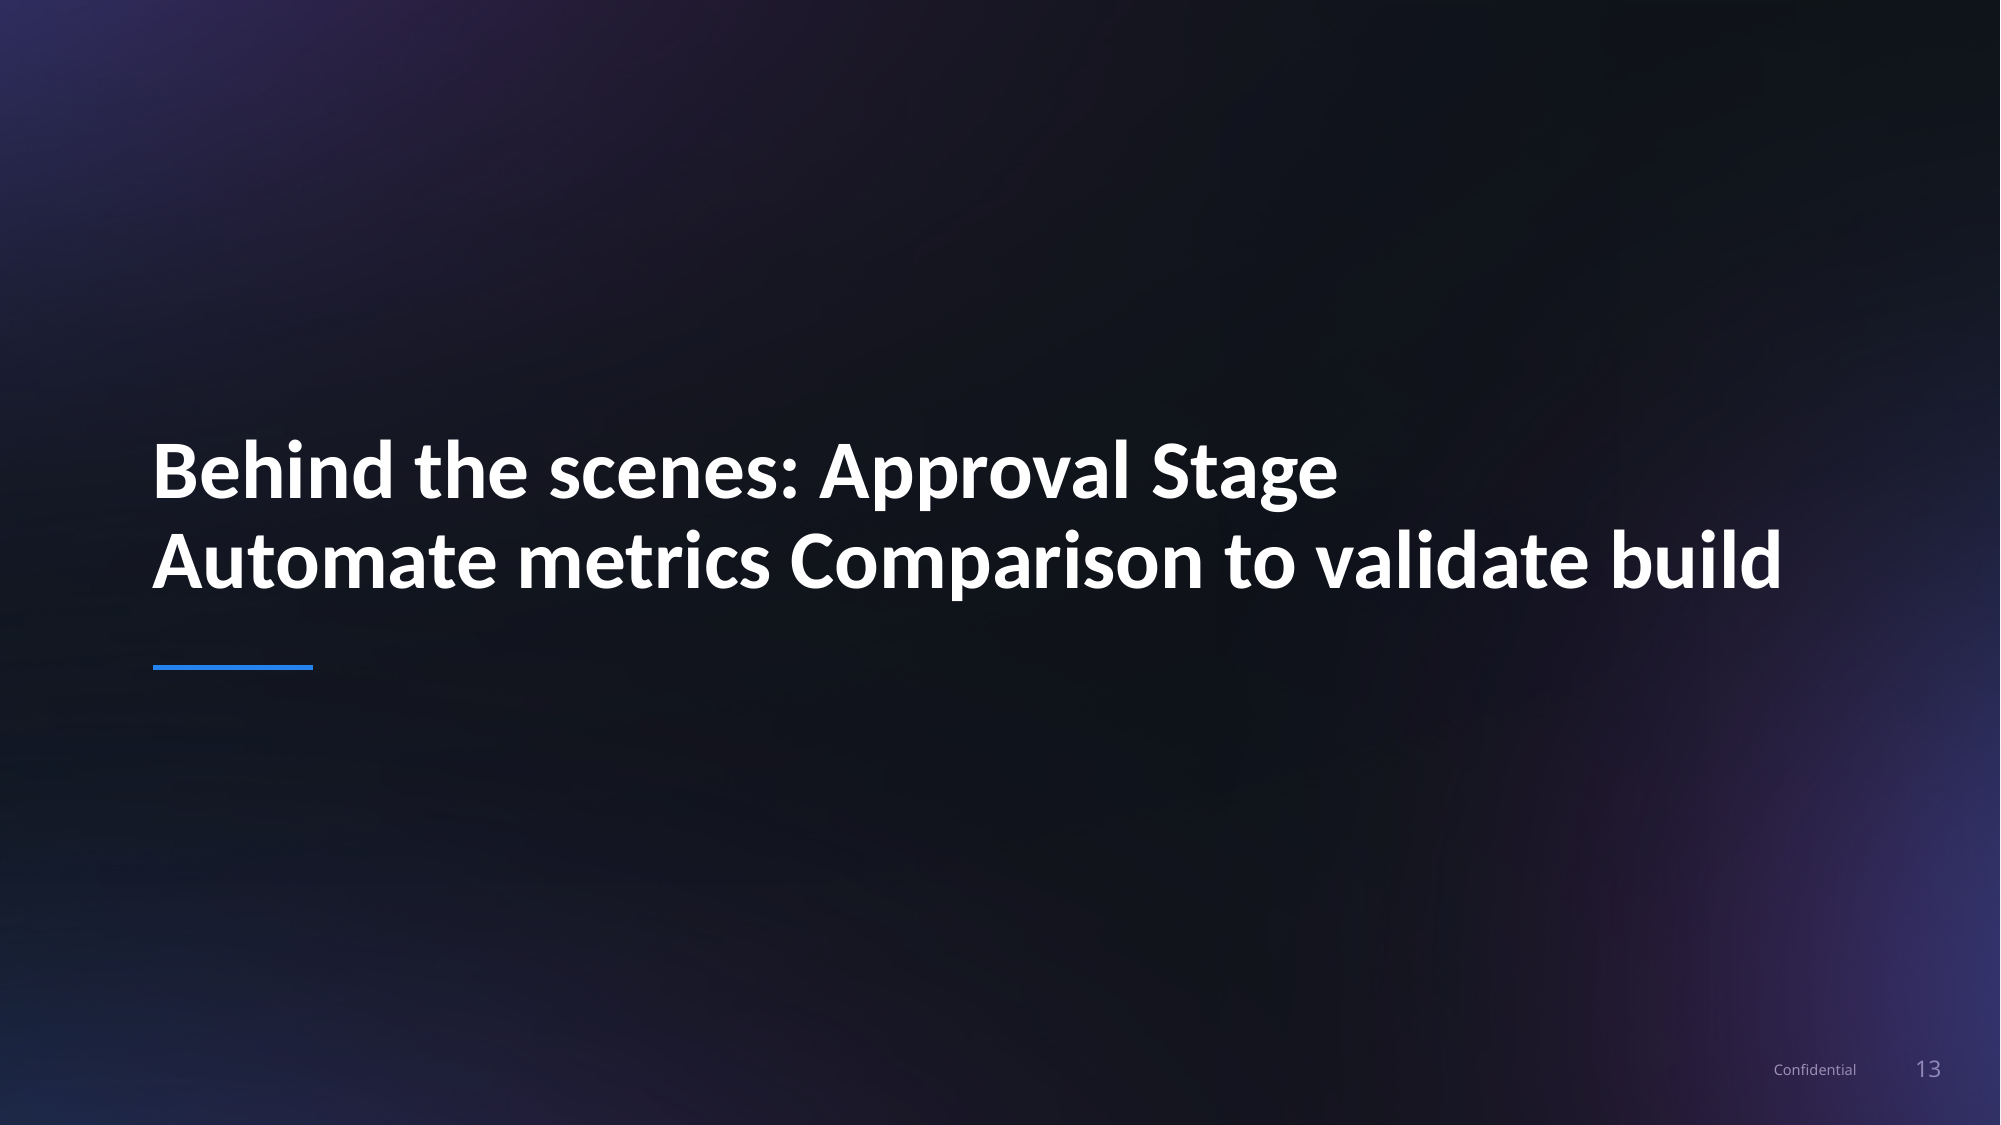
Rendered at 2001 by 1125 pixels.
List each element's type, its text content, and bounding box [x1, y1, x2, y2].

picture [0, 0, 2001, 1125]
title Behind the scenes: Approval Stage Automate metrics Comparison to validate build [137, 362, 1863, 615]
